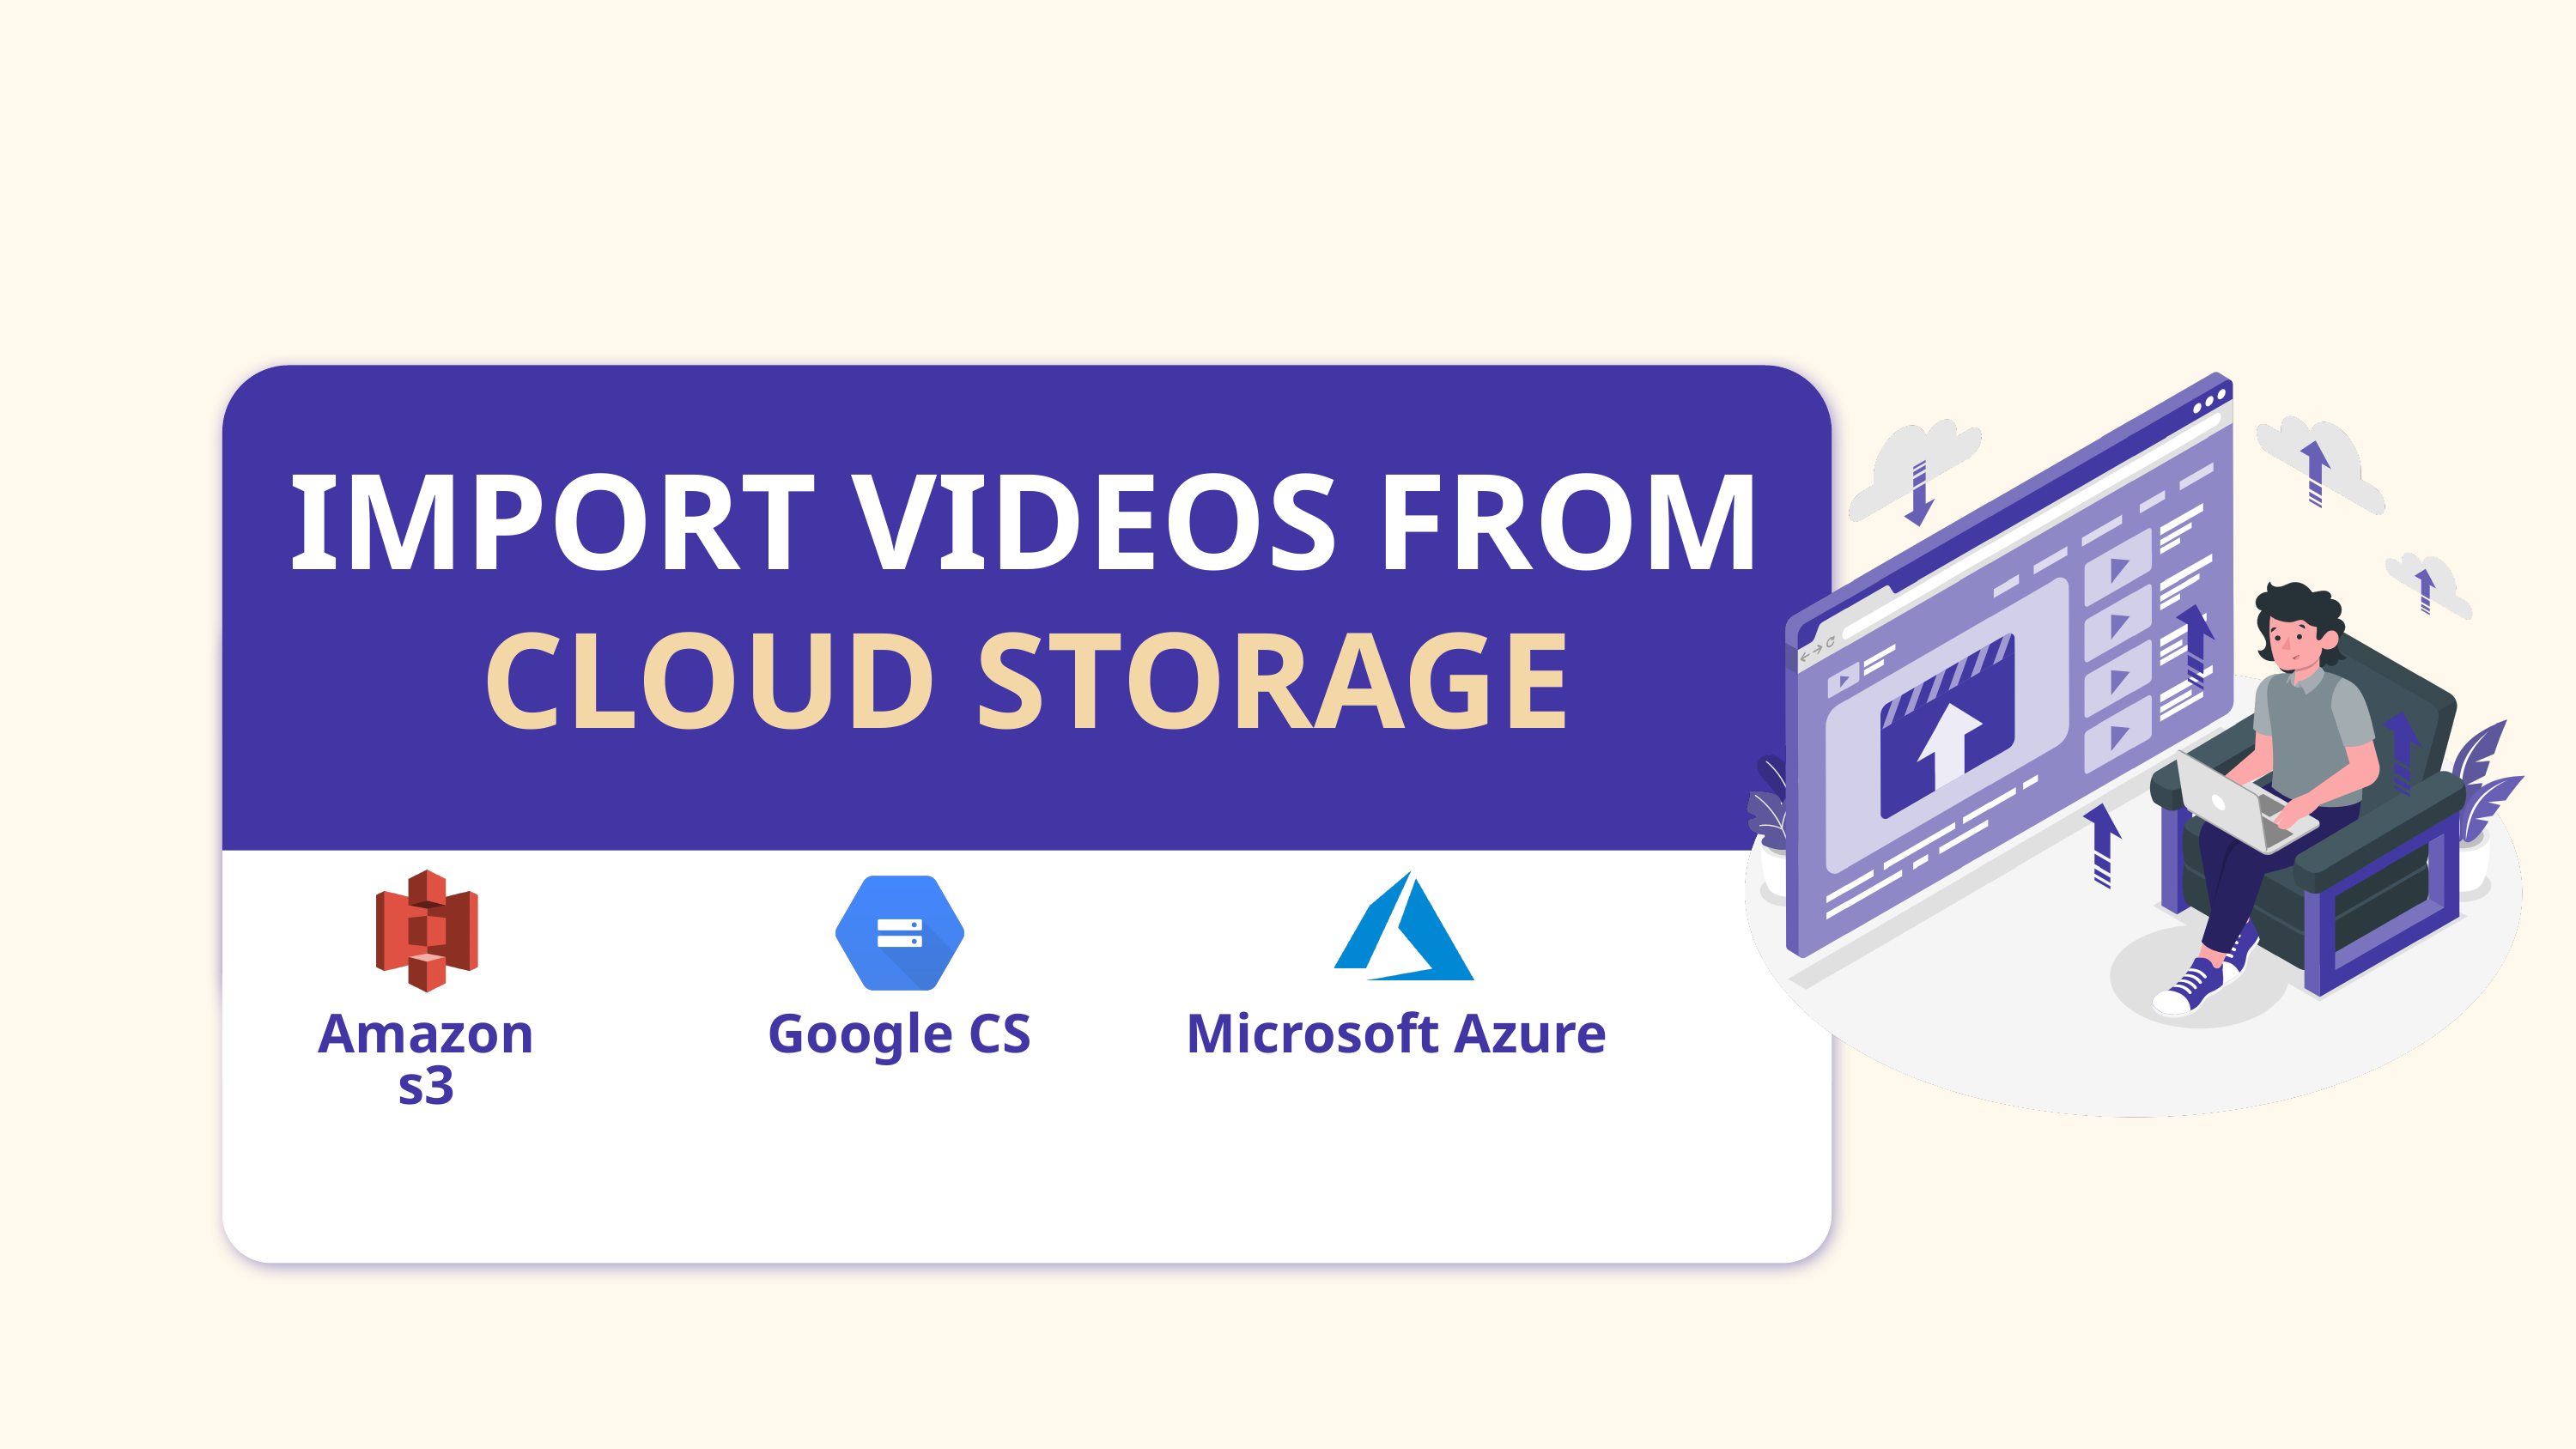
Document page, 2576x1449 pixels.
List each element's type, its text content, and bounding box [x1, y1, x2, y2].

picture [1334, 870, 1479, 980]
title IMPORT VIDEOS FROM CLOUD STORAGE [222, 365, 1698, 768]
picture [1702, 294, 2564, 1155]
text_box Amazon s3 [262, 985, 592, 1095]
picture [371, 869, 483, 997]
picture [835, 869, 964, 997]
text_box Google CS [735, 985, 1064, 1095]
text_box Microsoft Azure [1154, 985, 1640, 1095]
